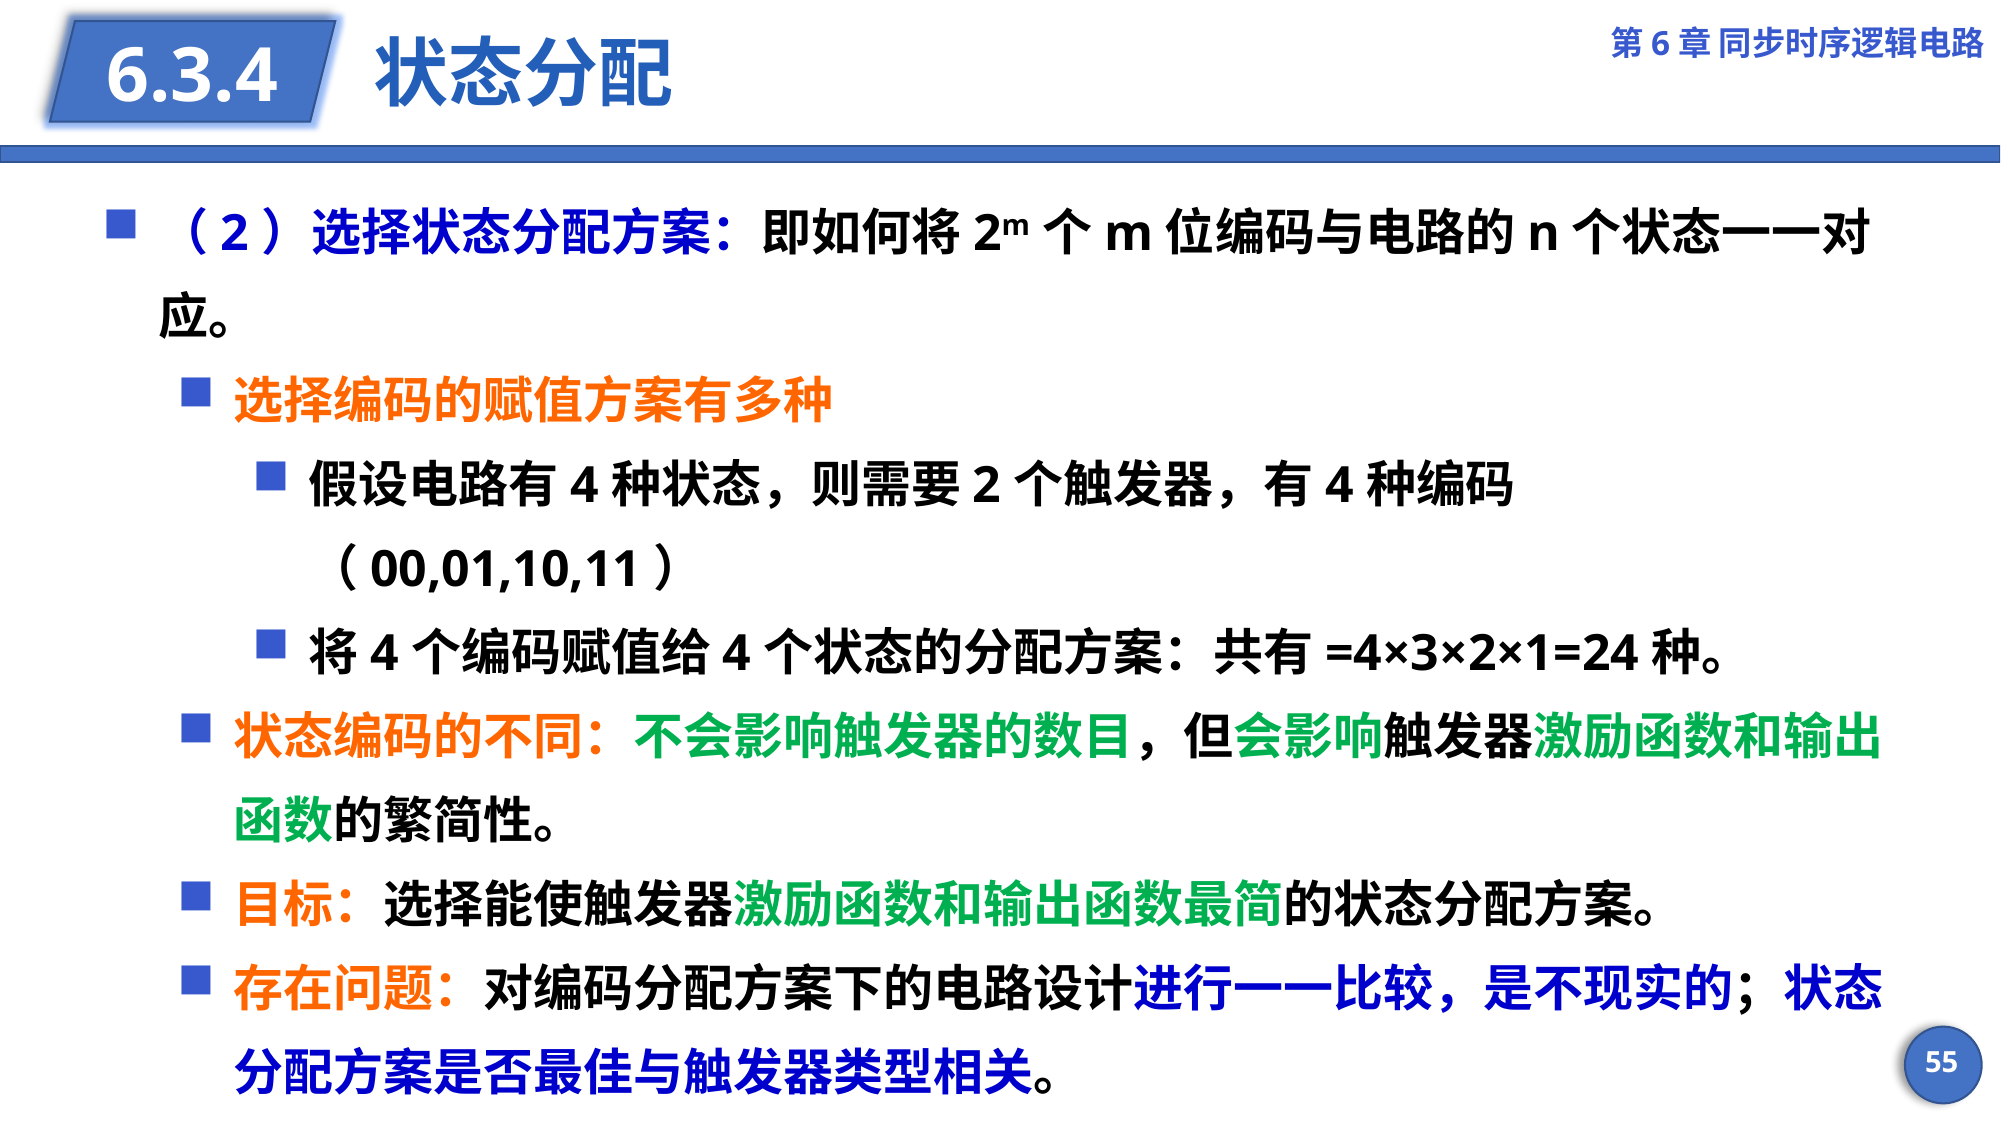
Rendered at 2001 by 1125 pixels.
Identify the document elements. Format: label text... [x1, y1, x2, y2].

text_box 6.3.4 [48, 20, 337, 123]
footer 第6章 同步时序逻辑电路 [1581, 0, 2000, 84]
slide_number 55 [1895, 1033, 1989, 1094]
title 状态分配 [358, 16, 1391, 137]
